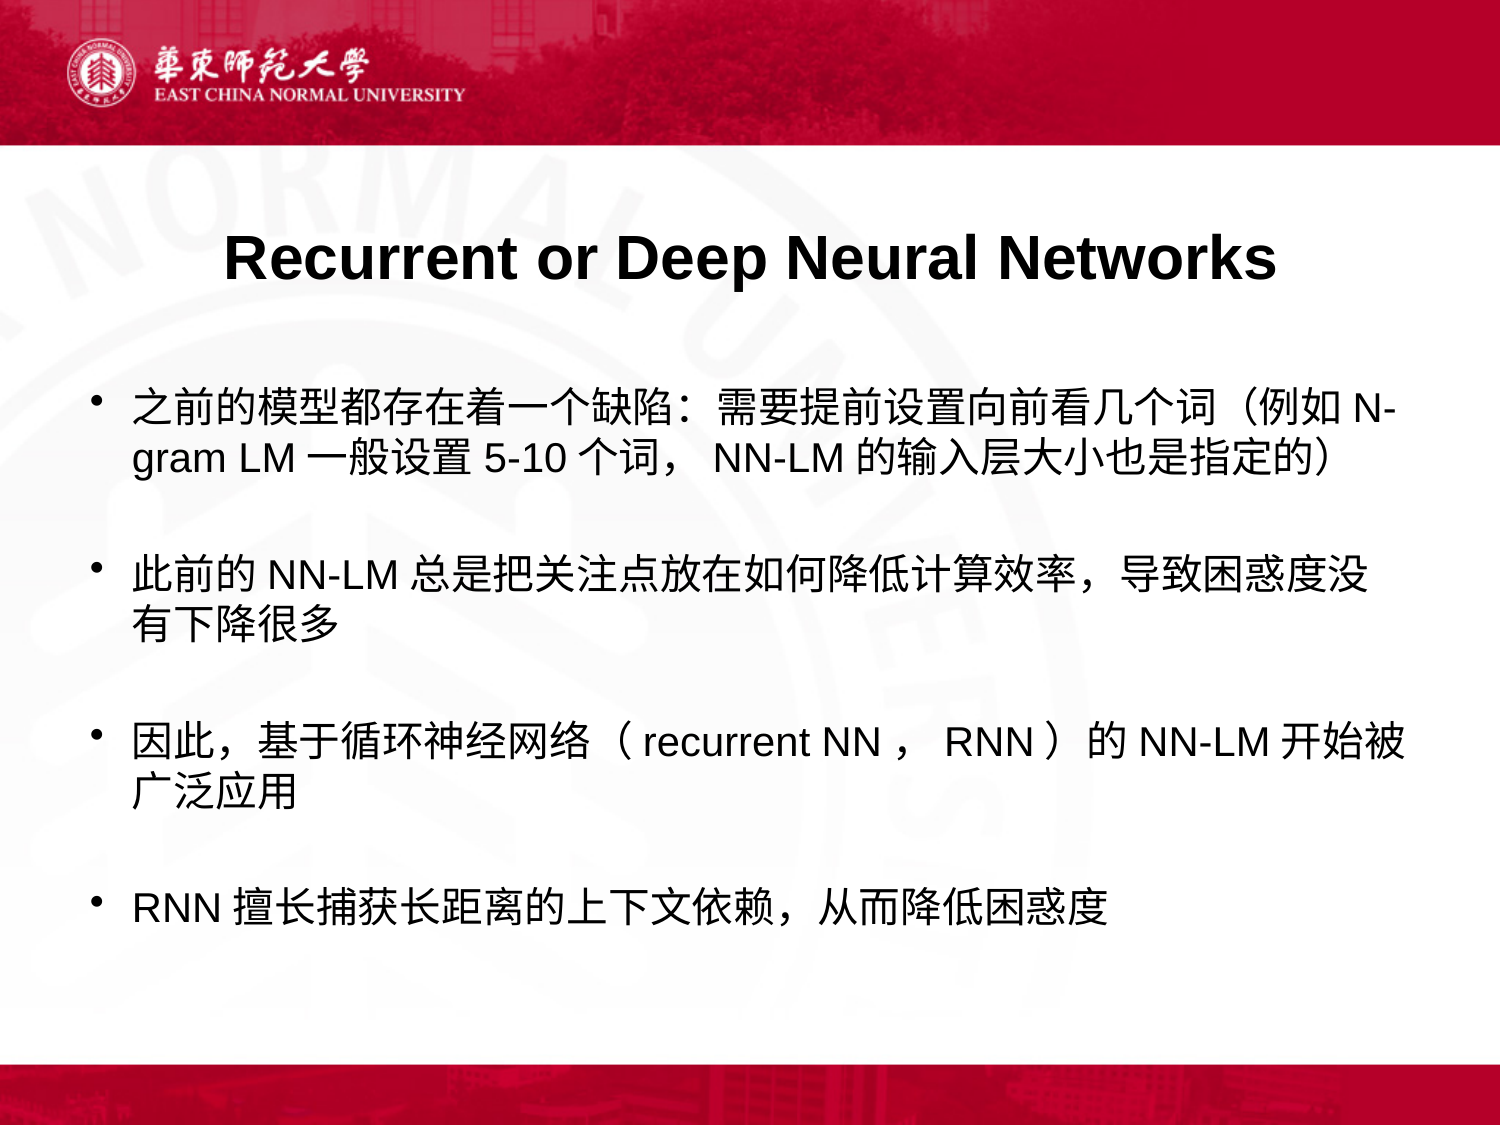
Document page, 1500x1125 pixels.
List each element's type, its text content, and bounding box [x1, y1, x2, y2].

list 之前的模型都存在着一个缺陷：需要提前设置向前看几个词（例如N-gram LM一般设置5-10个词，NN-LM的输入层大小也是指定的） 此前的NN-LM总是把关注点放在如何降低计算效率，导致困惑度没有下降很多 因此，基于循环神经网络（recurrent NN，RNN）的NN-LM开始被广泛应用 RNN擅长捕获长距离的上下文依赖，从而降低困惑度 [74, 373, 1426, 1006]
title Recurrent or Deep Neural Networks [76, 160, 1428, 349]
picture [0, 0, 1500, 1125]
